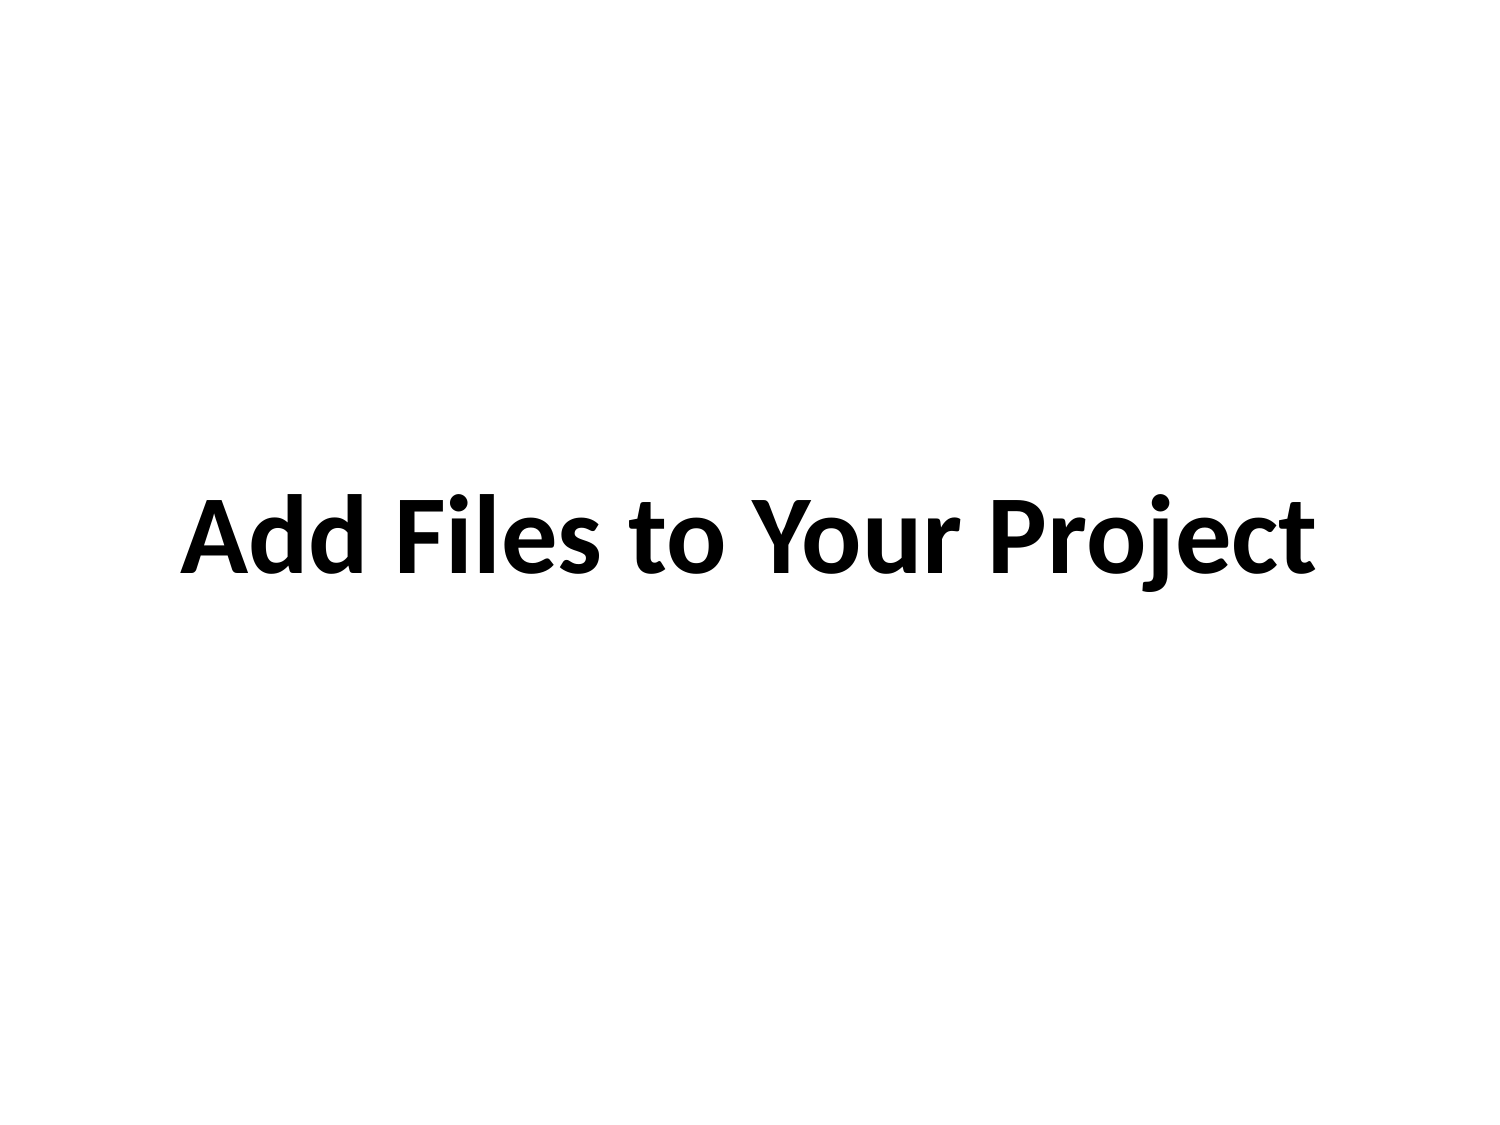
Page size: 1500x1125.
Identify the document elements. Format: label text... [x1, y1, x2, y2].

title Add Files to Your Project [0, 407, 1500, 649]
